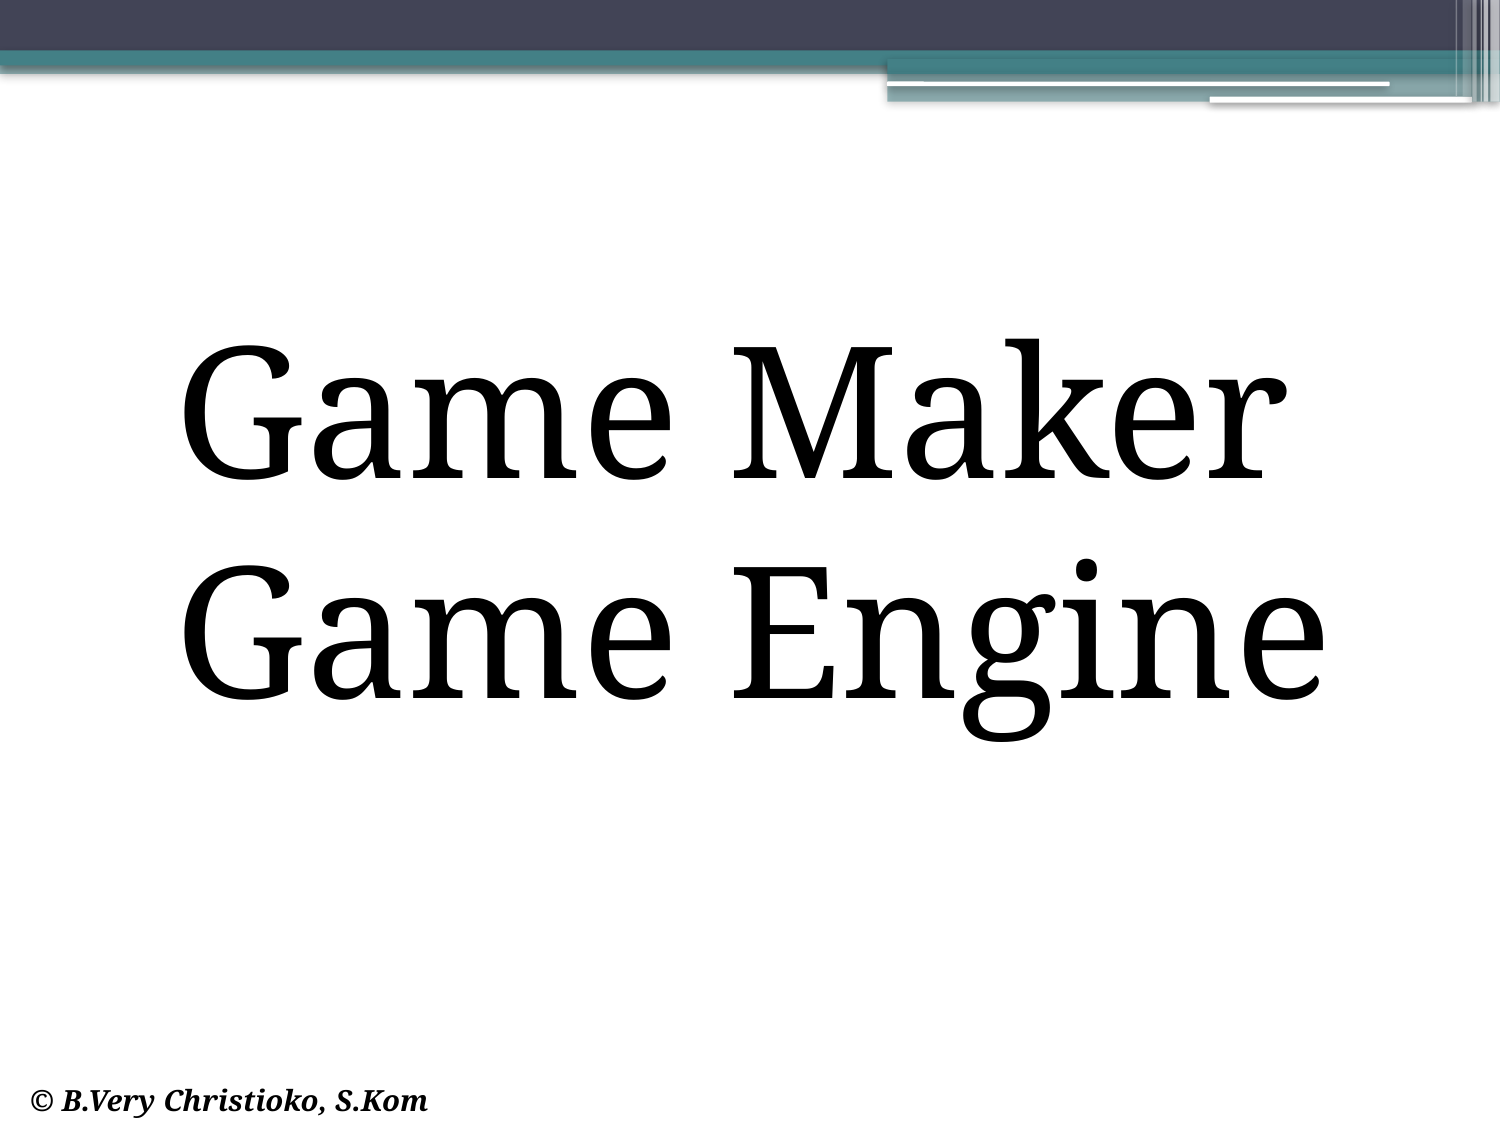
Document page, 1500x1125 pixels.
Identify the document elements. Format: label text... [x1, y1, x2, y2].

text_box © B.Very Christioko, S.Kom [15, 1074, 444, 1125]
text_box Game Maker Game Engine [159, 287, 1348, 742]
